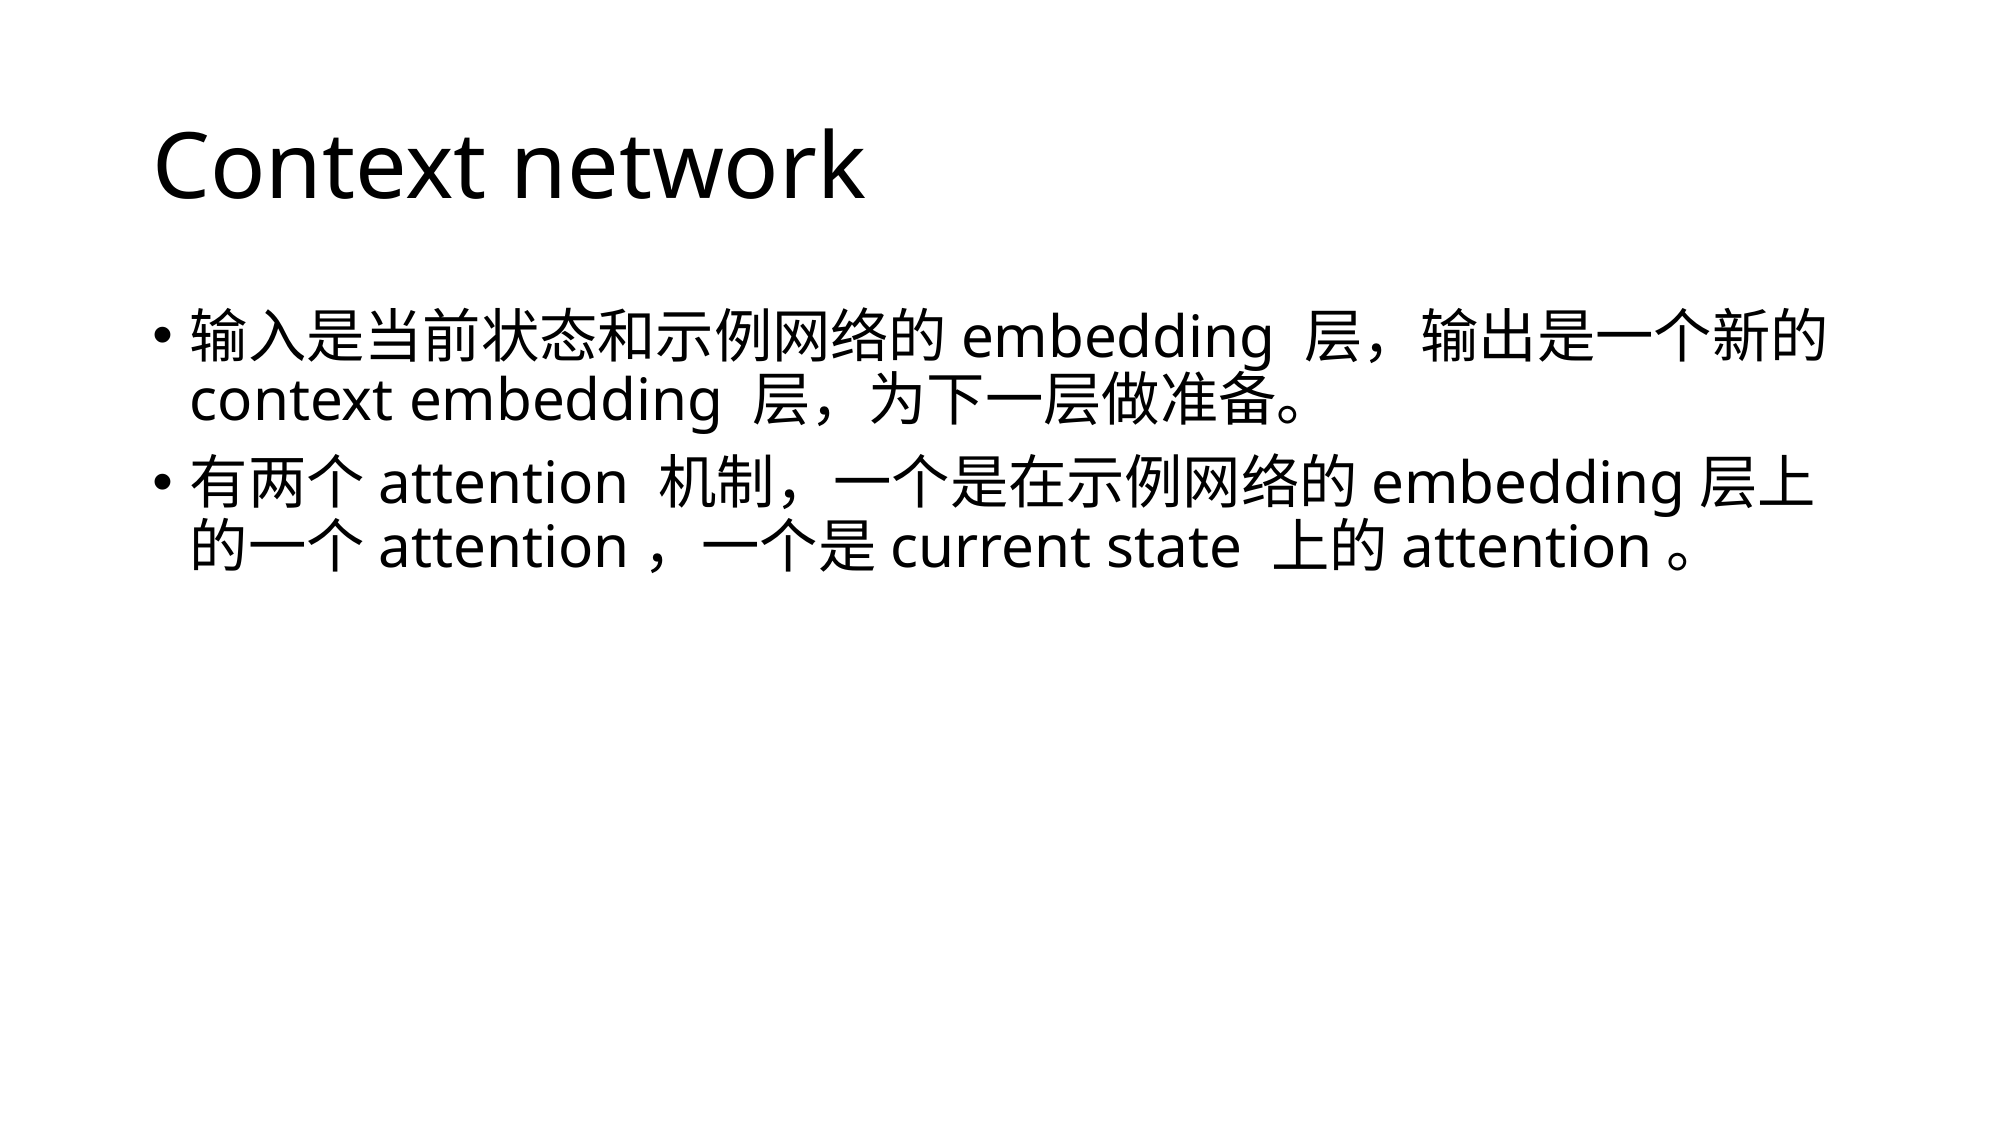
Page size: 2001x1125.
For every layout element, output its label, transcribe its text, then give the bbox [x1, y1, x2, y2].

list 输入是当前状态和示例网络的embedding 层，输出是一个新的context embedding 层，为下一层做准备。 有两个attention 机制，一个是在示例网络的embedding层上的一个attention，一个是current state 上的attention。 [137, 299, 1863, 1014]
title Context network [137, 59, 1863, 278]
